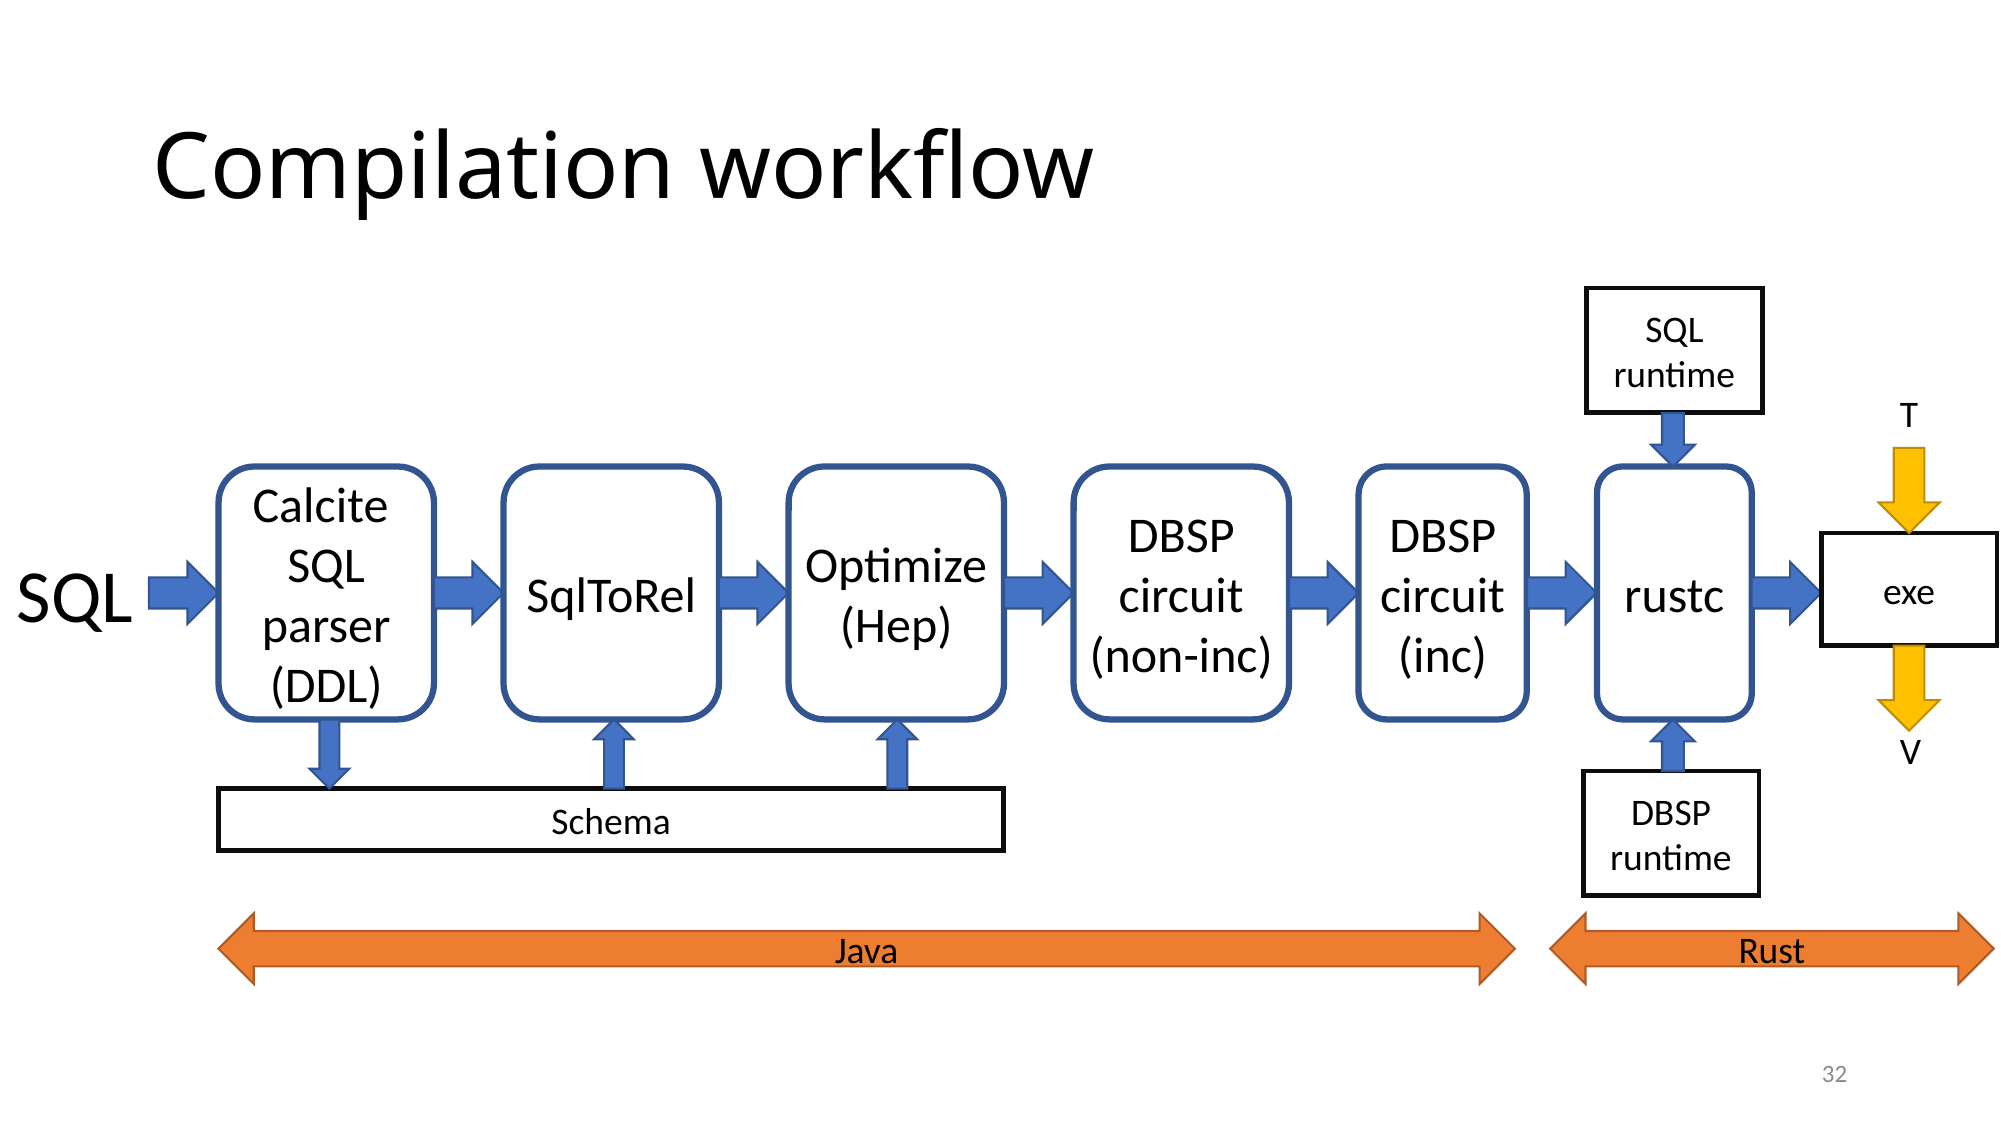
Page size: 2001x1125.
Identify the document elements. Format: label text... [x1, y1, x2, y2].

text_box DBSP circuit (non-inc) [1072, 465, 1291, 721]
text_box [875, 717, 920, 790]
text_box [1750, 559, 1820, 627]
text_box [1287, 559, 1357, 627]
text_box exe [1820, 532, 1998, 647]
text_box Java [216, 910, 1517, 987]
title Compilation workflow [137, 59, 1863, 278]
text_box [591, 717, 637, 790]
text_box [147, 559, 217, 627]
text_box [432, 559, 502, 627]
text_box DBSP runtime [1582, 770, 1760, 897]
text_box SqlToRel [502, 465, 720, 721]
text_box Schema [217, 787, 1005, 852]
slide_number 32 [1798, 1042, 1863, 1103]
text_box [1526, 559, 1596, 627]
text_box [717, 559, 787, 627]
text_box rustc [1595, 465, 1753, 721]
text_box [307, 718, 352, 791]
text_box [1876, 446, 1943, 535]
text_box DBSP circuit (inc) [1357, 465, 1528, 721]
text_box [1648, 411, 1698, 469]
text_box [1648, 718, 1698, 773]
text_box Rust [1548, 910, 1996, 987]
text_box SQL [1, 539, 149, 645]
text_box [1002, 559, 1072, 627]
text_box Calcite SQL parser (DDL) [217, 465, 435, 721]
text_box Optimize (Hep) [787, 465, 1006, 721]
text_box [1876, 644, 1943, 733]
text_box SQL runtime [1586, 287, 1763, 414]
